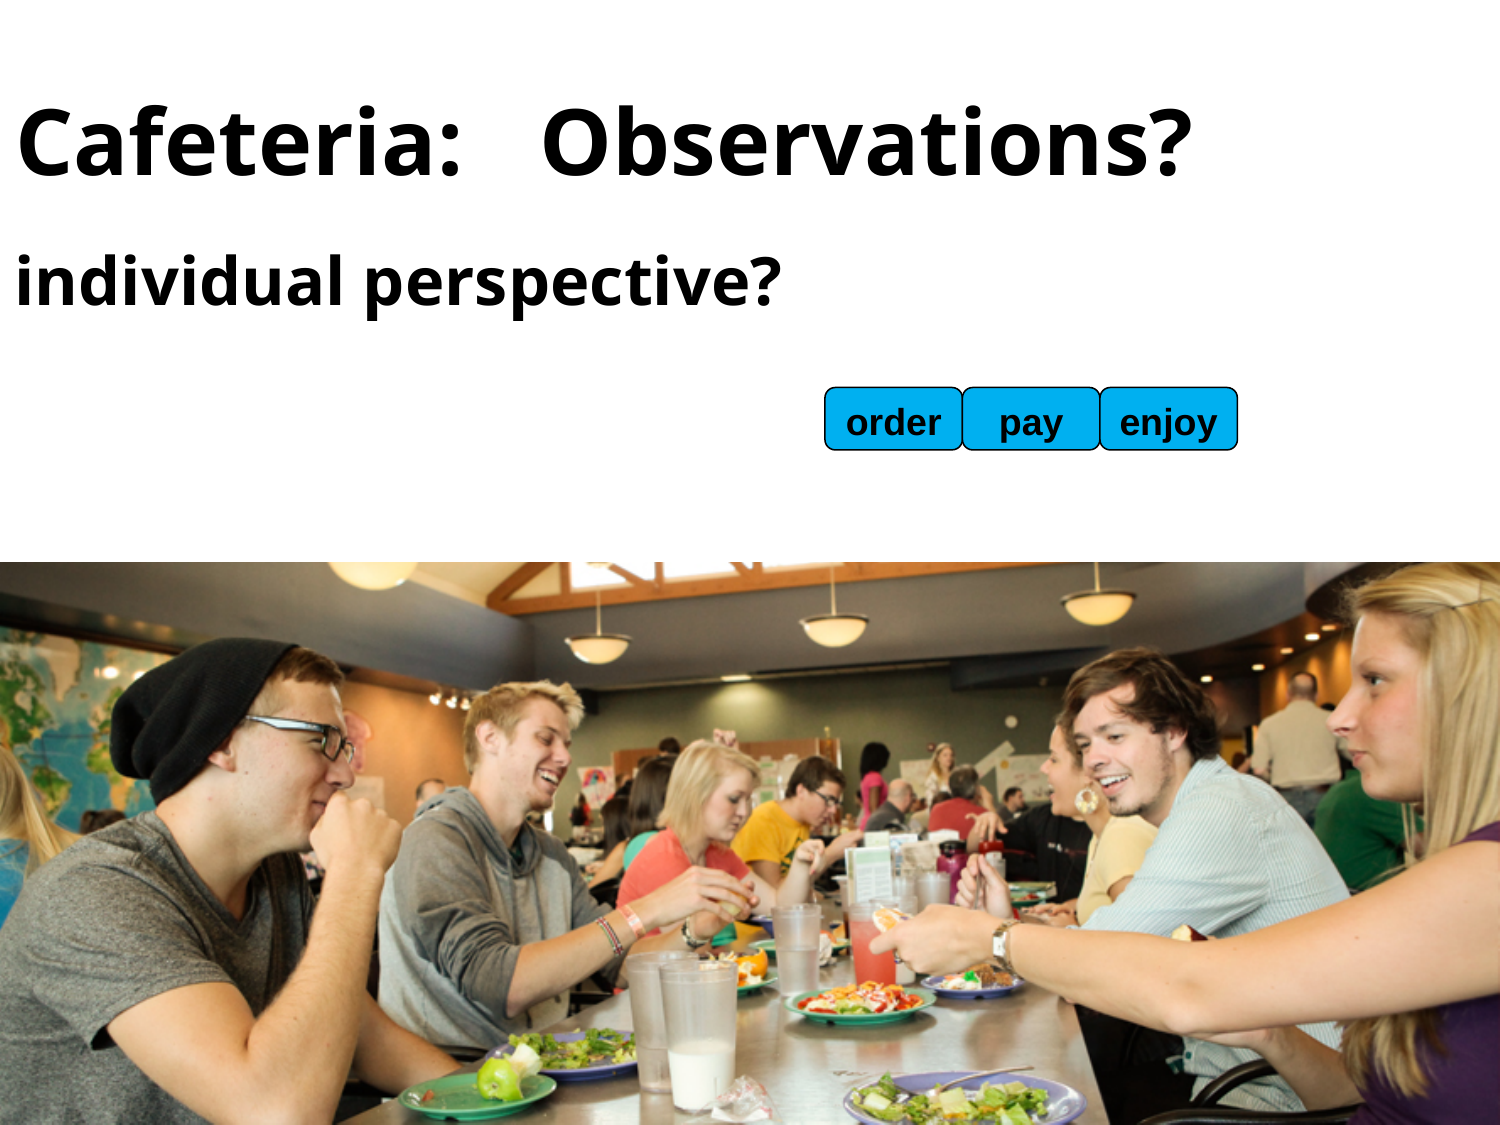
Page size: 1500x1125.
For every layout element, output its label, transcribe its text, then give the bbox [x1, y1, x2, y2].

text_box order [824, 387, 962, 450]
text_box individual perspective? speed up the dining process of all [0, 233, 1500, 413]
title Cafeteria: [0, 45, 1238, 233]
picture [0, 562, 1500, 1125]
text_box Observations? [524, 44, 1500, 233]
text_box enjoy [1099, 387, 1238, 450]
text_box pay [962, 387, 1100, 450]
